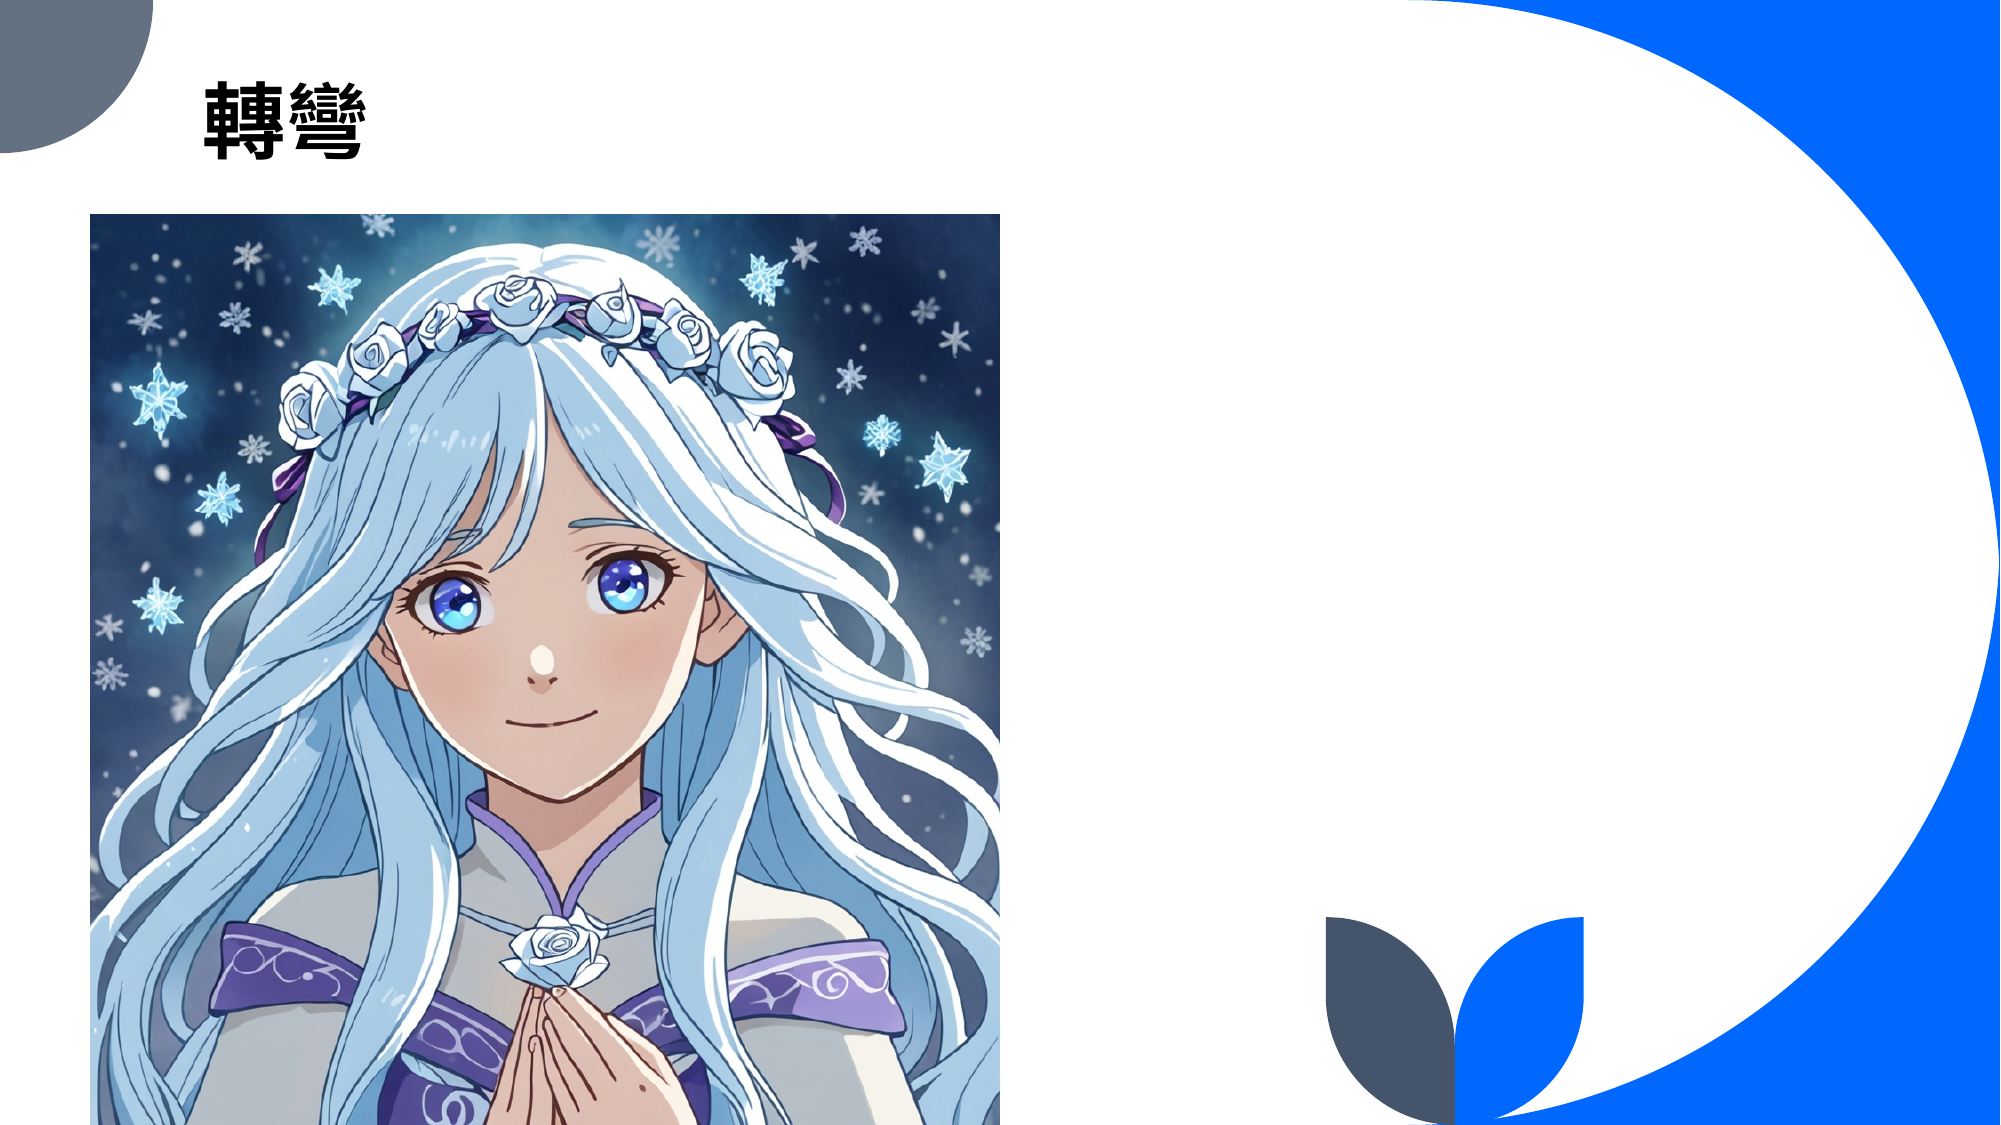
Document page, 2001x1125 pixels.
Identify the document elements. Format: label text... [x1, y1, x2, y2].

text_box 轉彎 [187, 44, 427, 178]
picture [89, 214, 1000, 1125]
